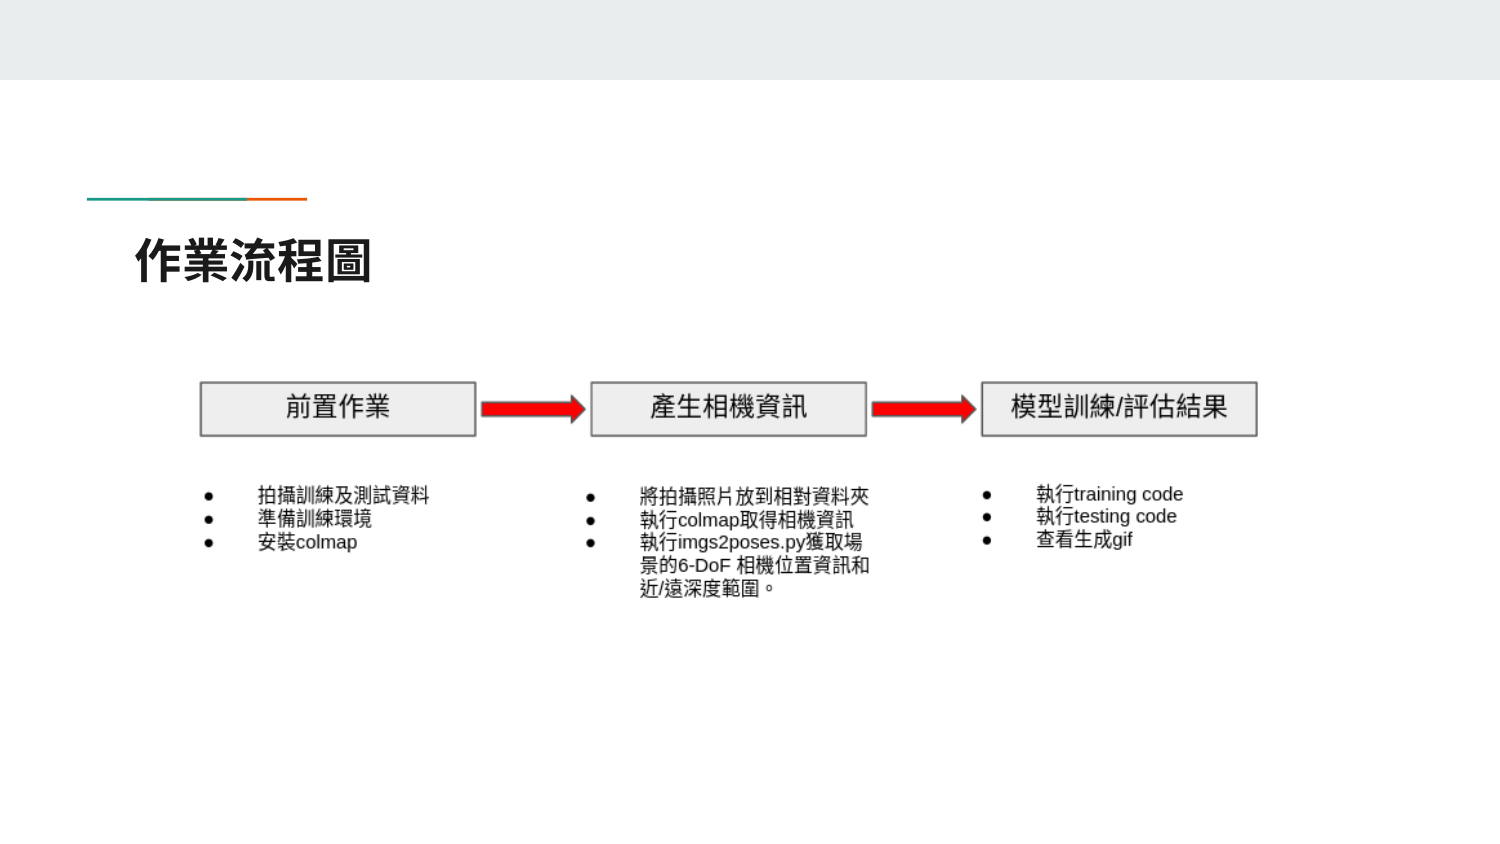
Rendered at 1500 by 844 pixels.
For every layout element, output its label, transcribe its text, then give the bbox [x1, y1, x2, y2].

picture [161, 340, 1340, 629]
title 作業流程圖 [119, 216, 1381, 305]
